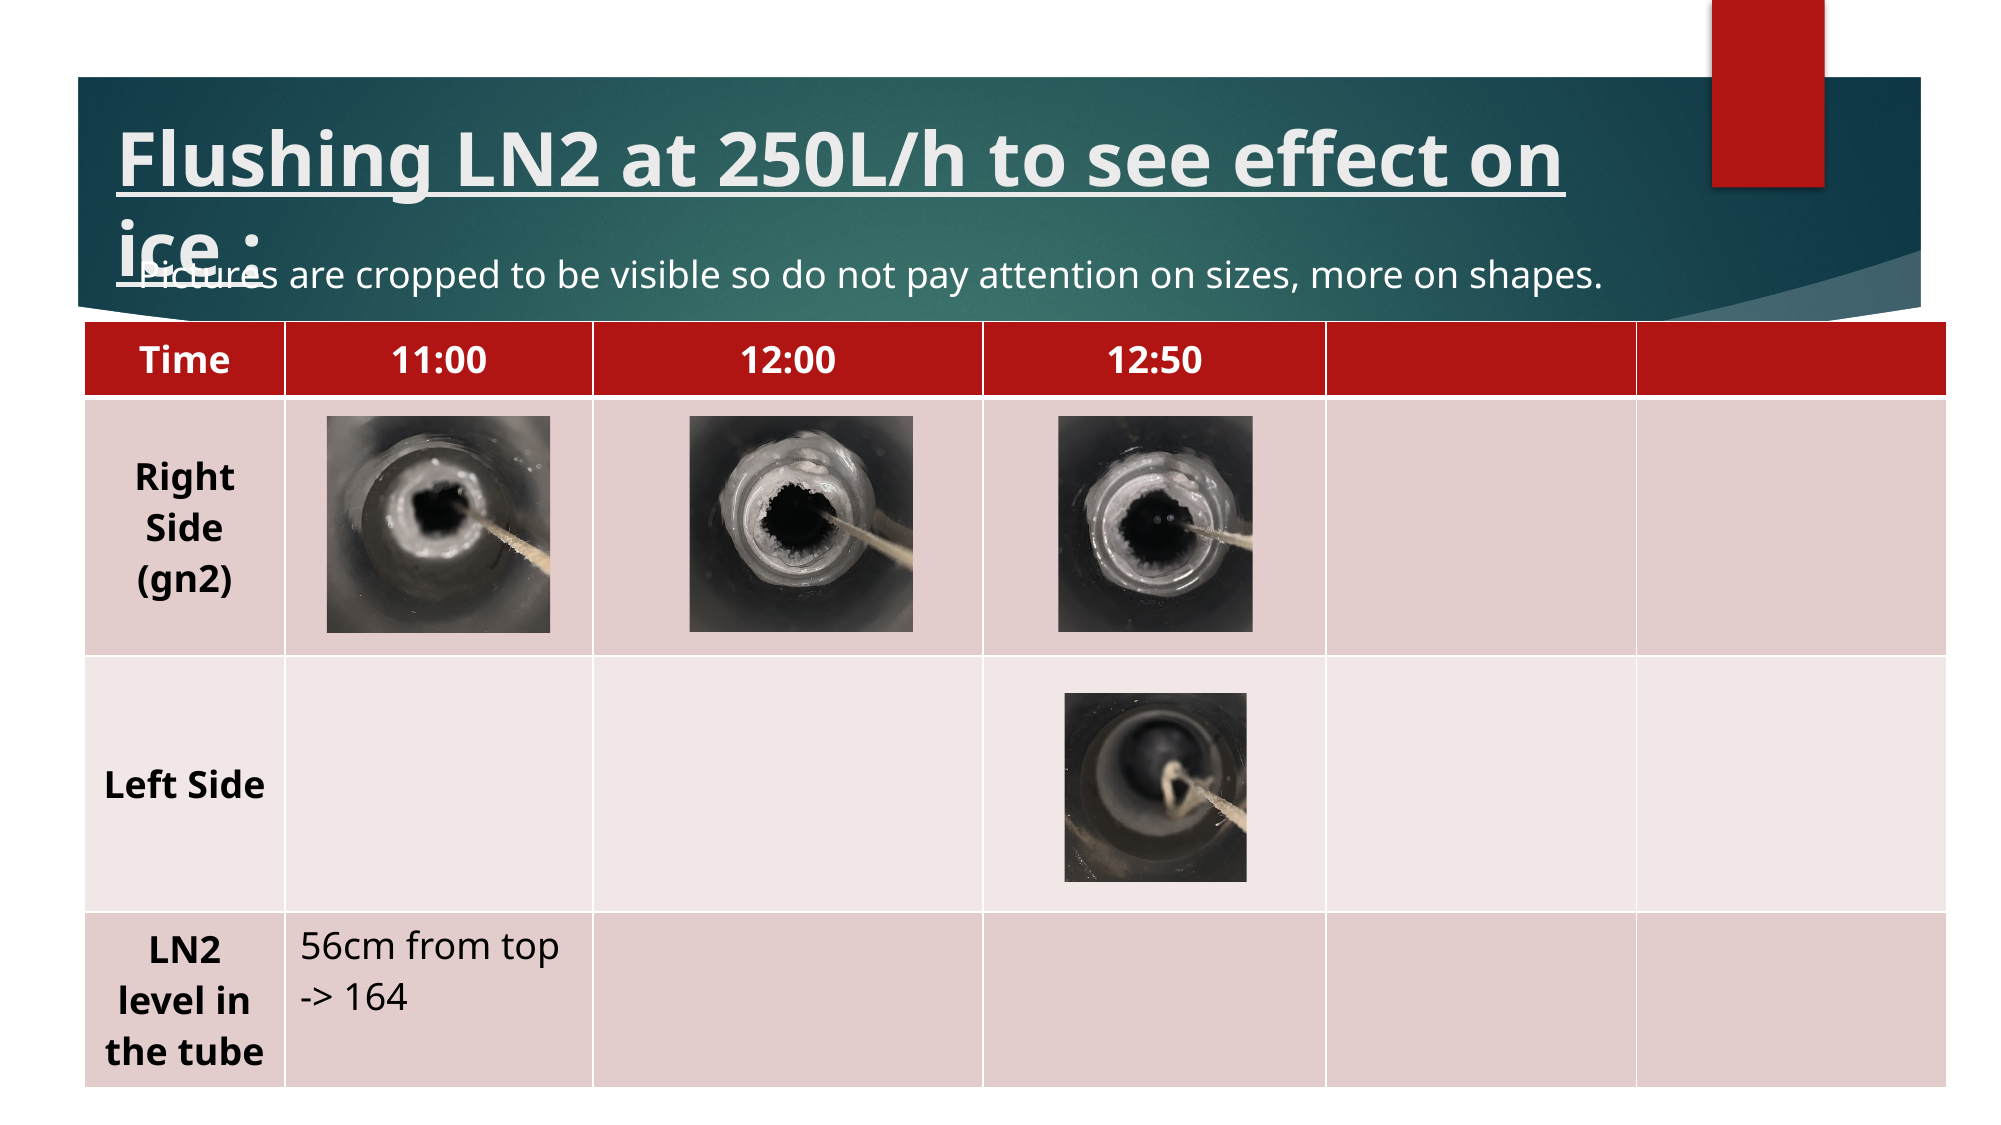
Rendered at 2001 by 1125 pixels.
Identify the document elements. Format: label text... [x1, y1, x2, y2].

table_cell [1637, 913, 1946, 1087]
table_cell [1327, 400, 1636, 655]
picture [1058, 415, 1253, 632]
table_header 11:00 [286, 322, 592, 395]
table_cell [594, 913, 982, 1087]
table_header 12:00 [594, 322, 982, 395]
title Flushing LN2 at 250L/h to see effect on ice : [101, 106, 1692, 243]
table_cell [1637, 657, 1946, 911]
table_cell LN2 level in the tube [85, 913, 284, 1087]
table_cell [594, 400, 982, 655]
table_cell Left Side [85, 657, 284, 911]
text_box Pictures are cropped to be visible so do not pay attention on sizes, more on shapes. [24, 243, 1719, 304]
picture [689, 416, 914, 632]
table_cell [594, 657, 982, 911]
table_cell [1327, 657, 1636, 911]
table_cell [286, 400, 592, 655]
table_header 12:50 [984, 322, 1325, 395]
table_header [1637, 322, 1946, 395]
table_cell Right Side (gn2) [85, 400, 284, 655]
table_header Time [85, 322, 284, 395]
table_cell [1637, 400, 1946, 655]
table_header [1327, 322, 1636, 395]
table_cell [984, 400, 1325, 655]
table_cell [1327, 913, 1636, 1087]
picture [326, 416, 551, 633]
table_cell [984, 913, 1325, 1087]
table_cell [286, 657, 592, 911]
table_cell [984, 657, 1325, 911]
table_cell 56cm from top -> 164 [286, 913, 592, 1087]
picture [1064, 692, 1247, 882]
